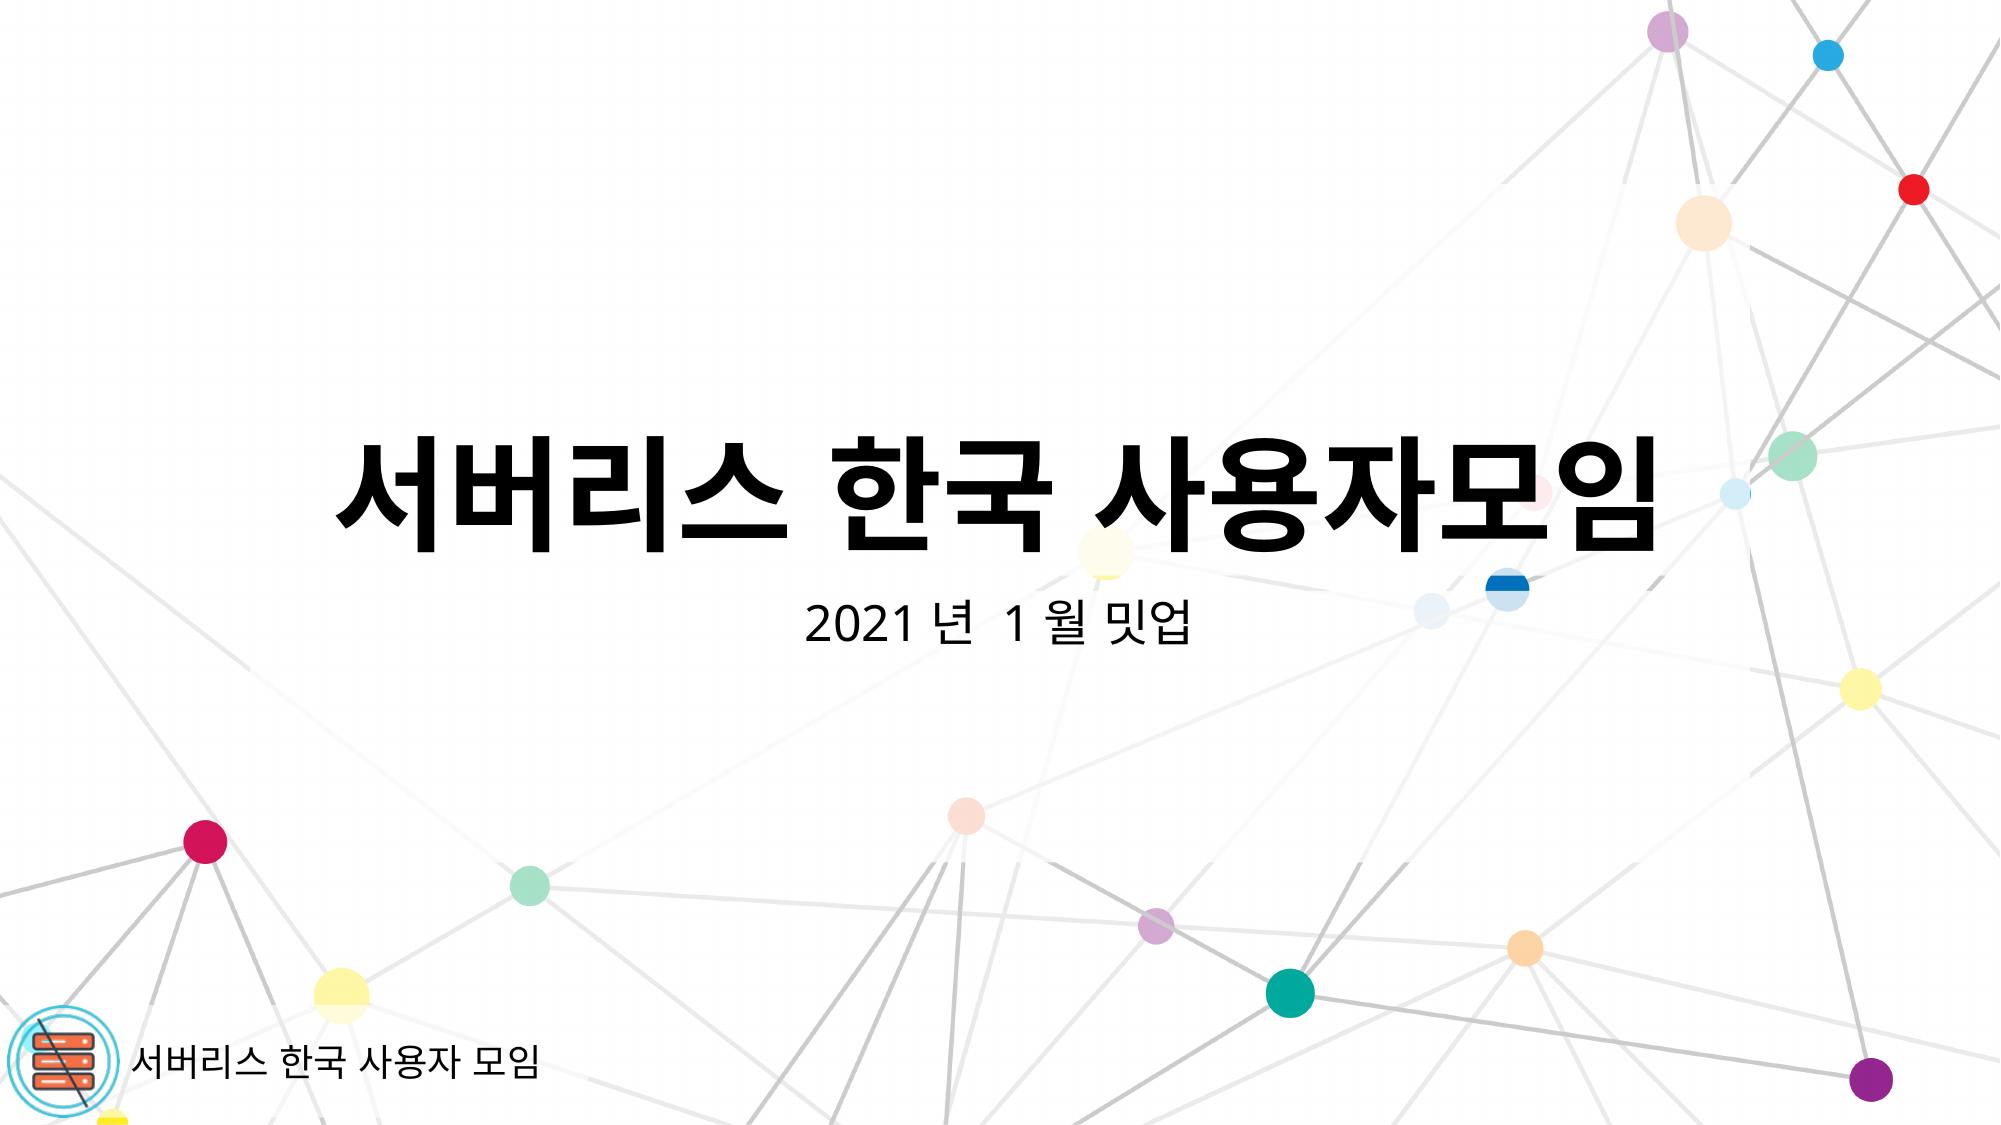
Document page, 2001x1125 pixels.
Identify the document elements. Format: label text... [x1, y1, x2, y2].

title 서버리스 한국 사용자모임 [249, 184, 1750, 576]
picture [0, 0, 2000, 1125]
subtitle 2021년 1월 밋업 [249, 590, 1750, 863]
